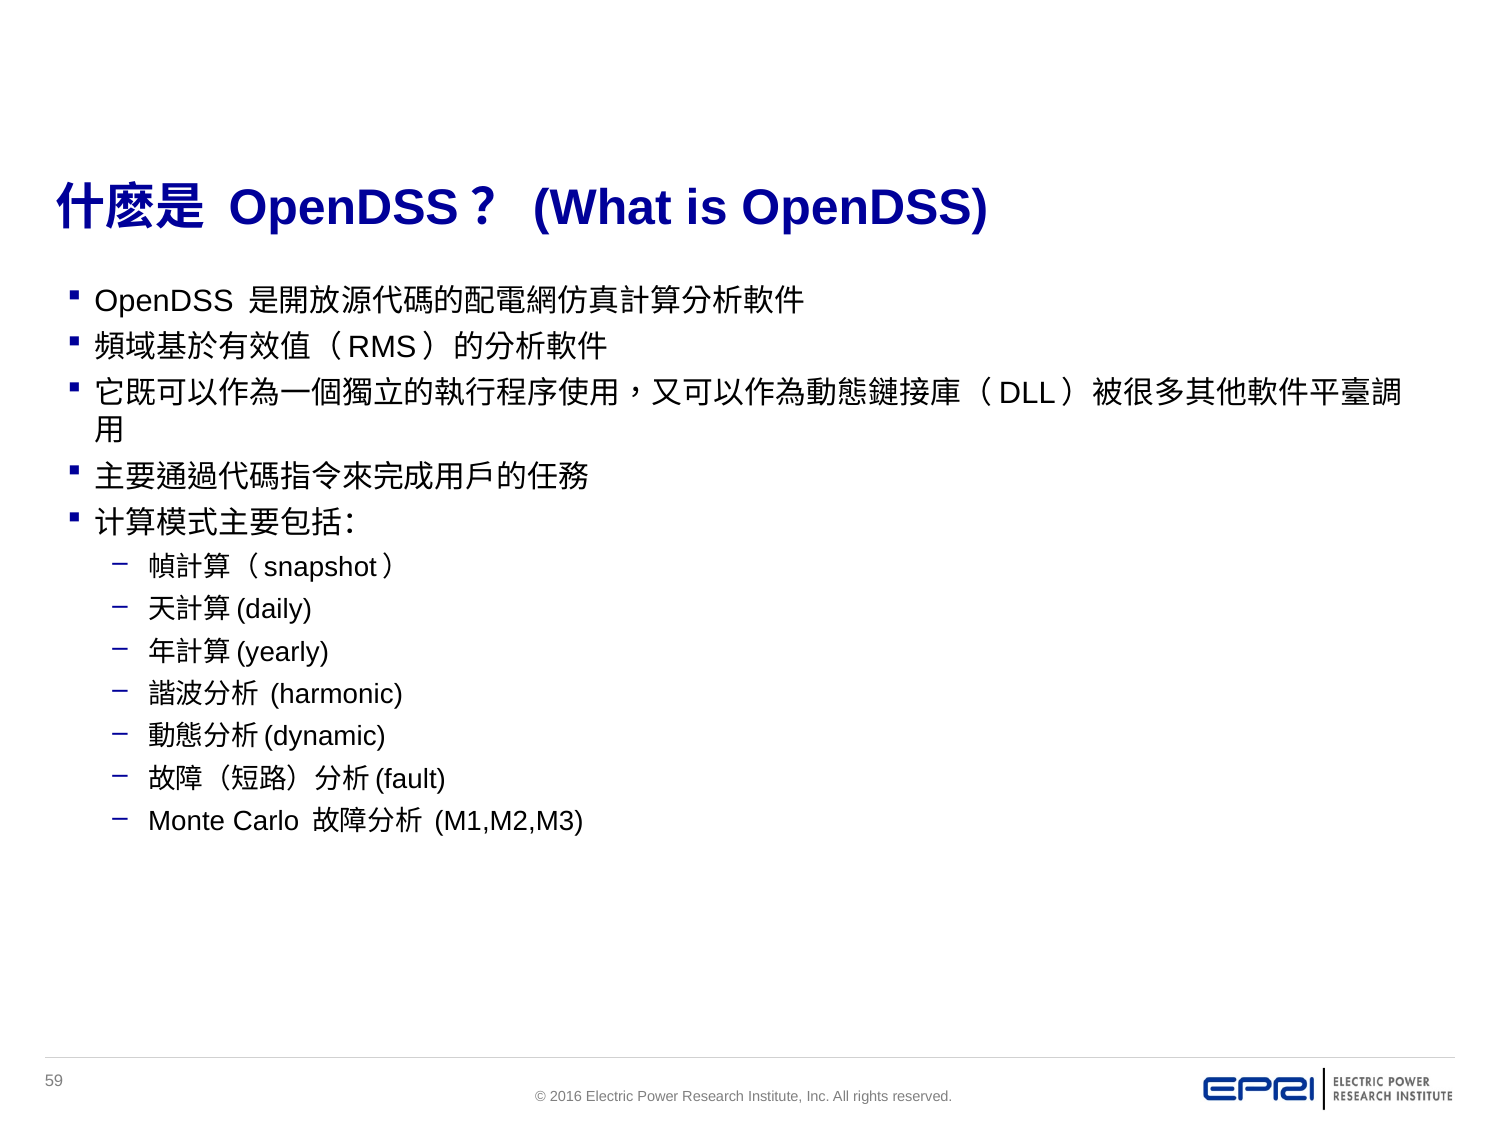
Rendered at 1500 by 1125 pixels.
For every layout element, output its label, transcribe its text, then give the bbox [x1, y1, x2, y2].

title 什麽是 OpenDSS？(What is OpenDSS) [40, 167, 1451, 258]
picture [1200, 1064, 1455, 1113]
list OpenDSS 是開放源代碼的配電網仿真計算分析軟件 頻域基於有效值（RMS）的分析軟件 它既可以作為一個獨立的執行程序使用，又可以作為動態鏈接庫（DLL）被很多其他軟件平臺調用 主要通過代碼指令來完成用戶的任務 计算模式主要包括： 幀計算（snapshot） 天計算(daily) 年計算(yearly) 諧波分析 (harmonic) 動態分析(dynamic) 故障（短路）分析(fault) Monte Carlo 故障分析 (M1,M2,M3) [52, 272, 1440, 846]
